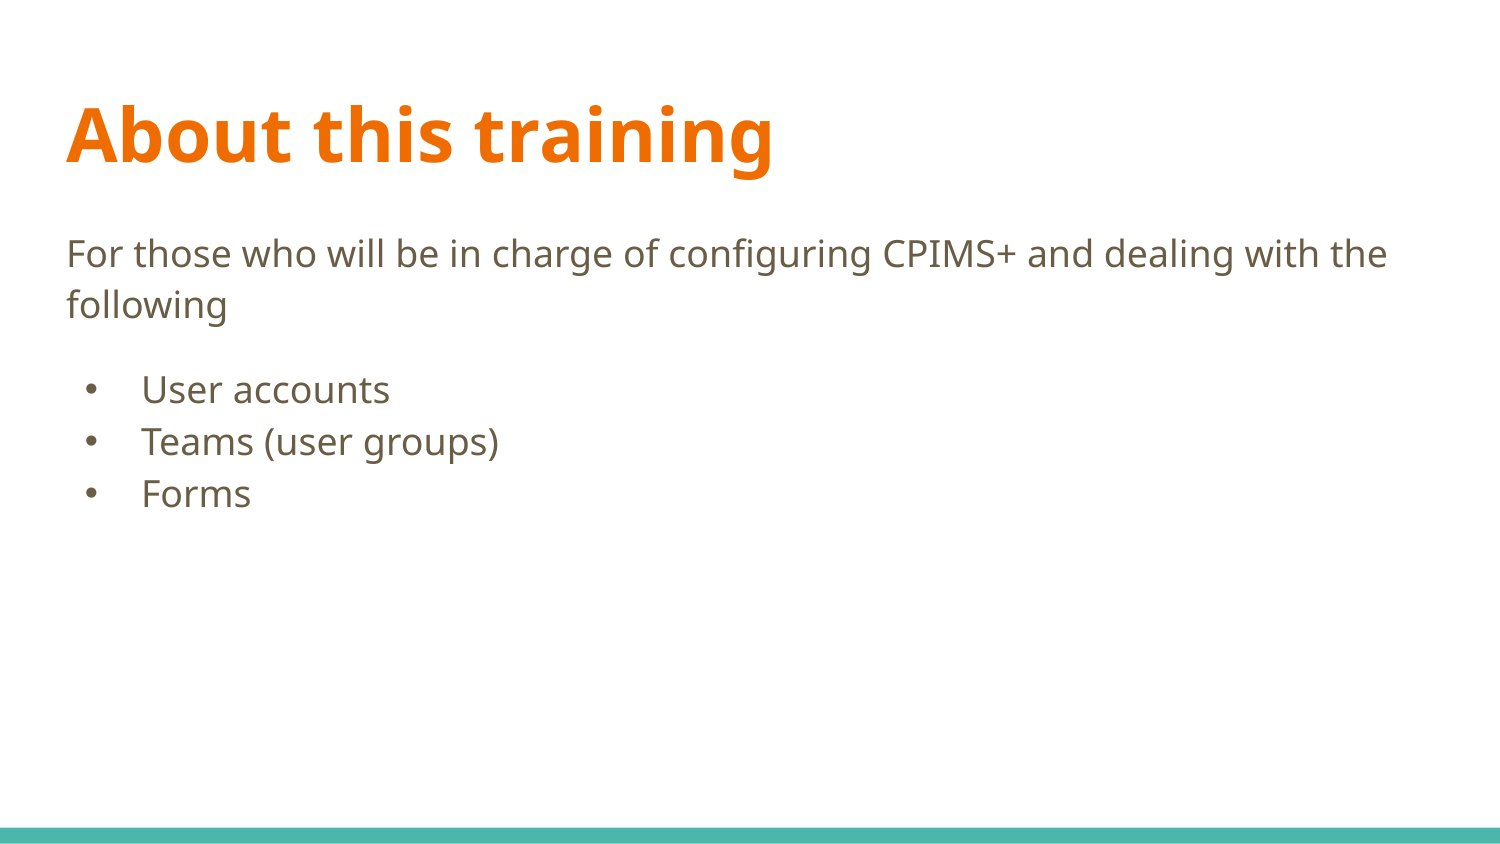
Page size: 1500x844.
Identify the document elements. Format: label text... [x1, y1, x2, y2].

list For those who will be in charge of configuring CPIMS+ and dealing with the following User accounts Teams (user groups) Forms [51, 207, 1449, 750]
title About this training [51, 72, 1449, 189]
